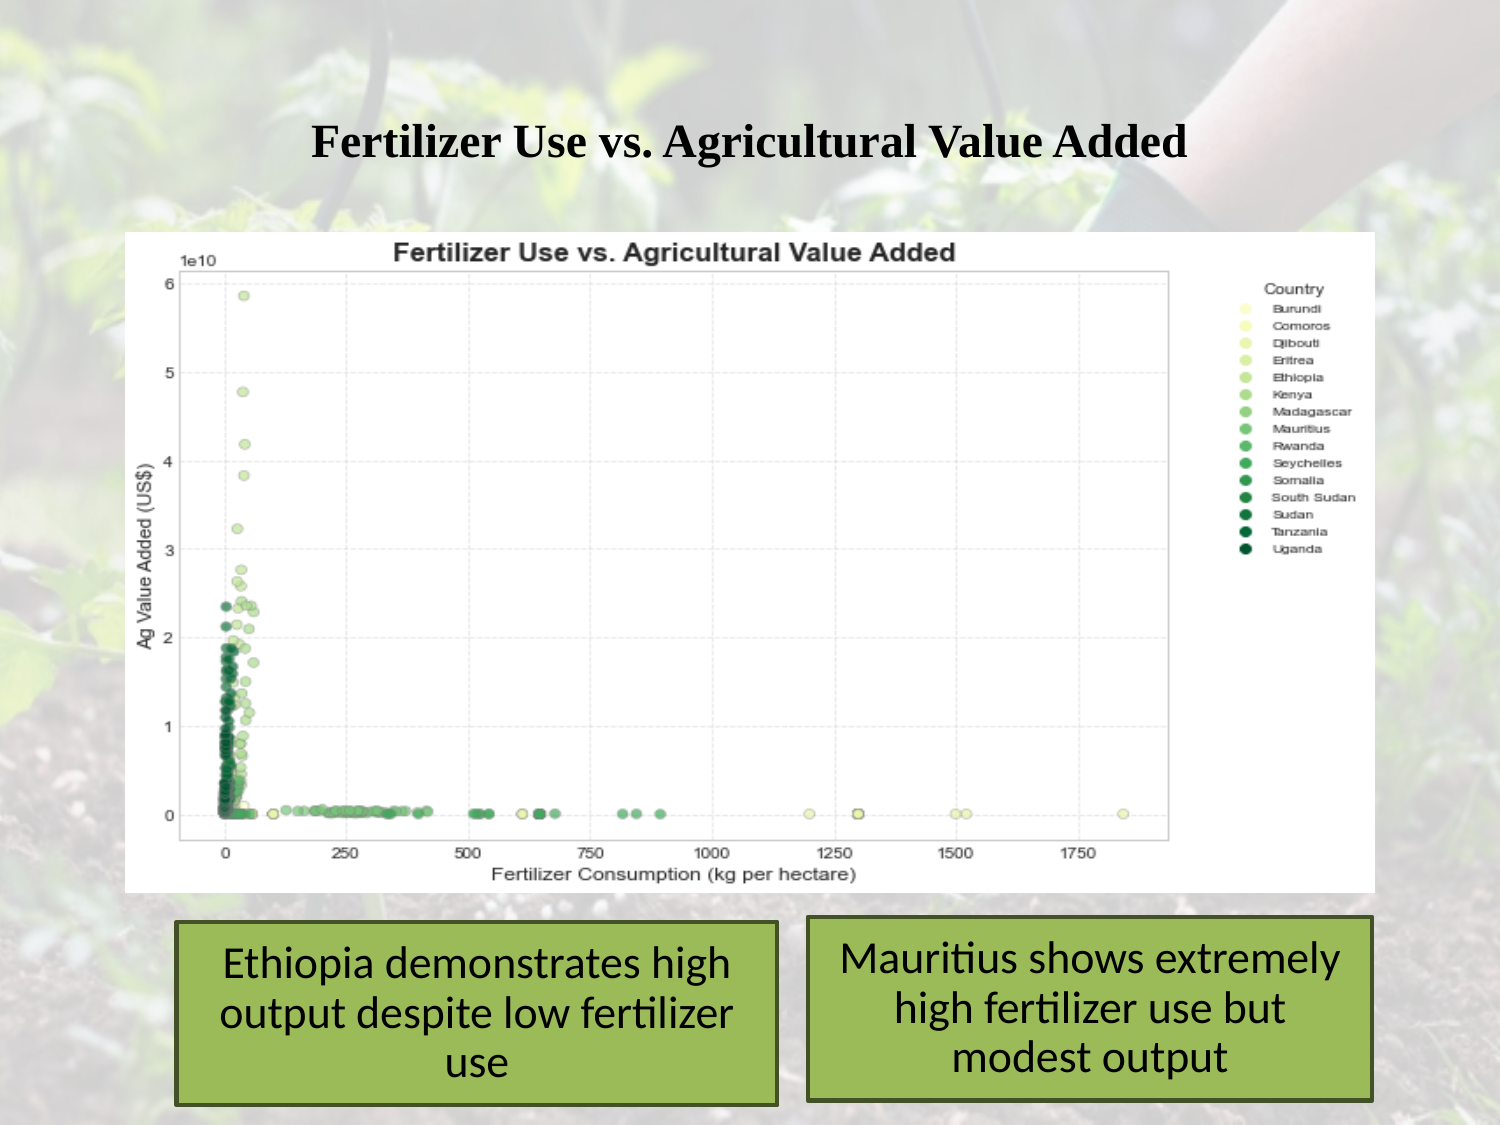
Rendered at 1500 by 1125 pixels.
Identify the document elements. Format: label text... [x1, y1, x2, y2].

title Fertilizer Use vs. Agricultural Value Added [75, 45, 1425, 233]
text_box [176, 892, 1373, 1125]
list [125, 232, 1375, 893]
